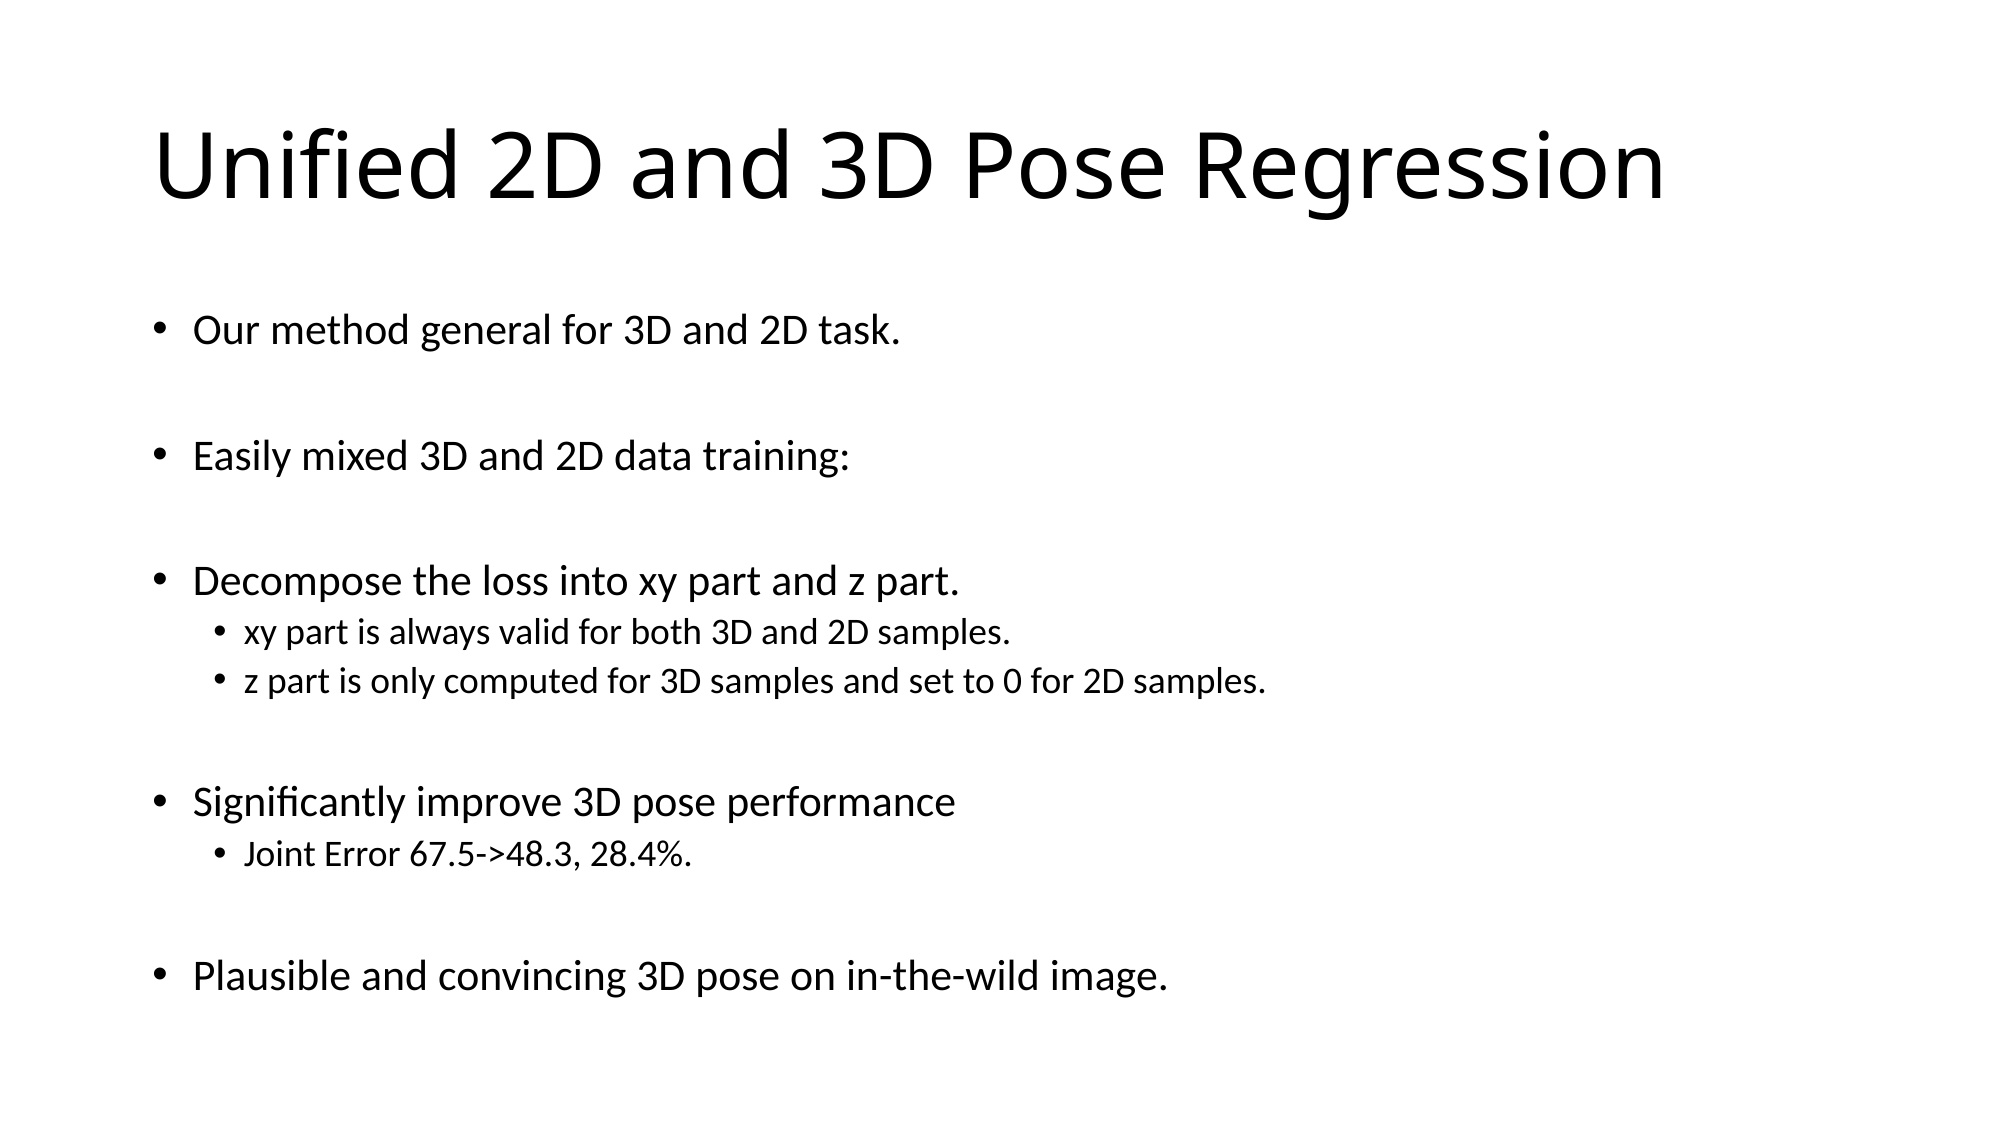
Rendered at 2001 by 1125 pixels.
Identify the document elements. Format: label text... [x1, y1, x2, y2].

list Our method general for 3D and 2D task. Easily mixed 3D and 2D data training: Decompose the loss into xy part and z part. xy part is always valid for both 3D and 2D samples. z part is only computed for 3D samples and set to 0 for 2D samples. Significantly improve 3D pose performance Joint Error 67.5->48.3, 28.4%. Plausible and convincing 3D pose on in-the-wild image. [137, 299, 1863, 1014]
title Unified 2D and 3D Pose Regression [137, 59, 1863, 278]
